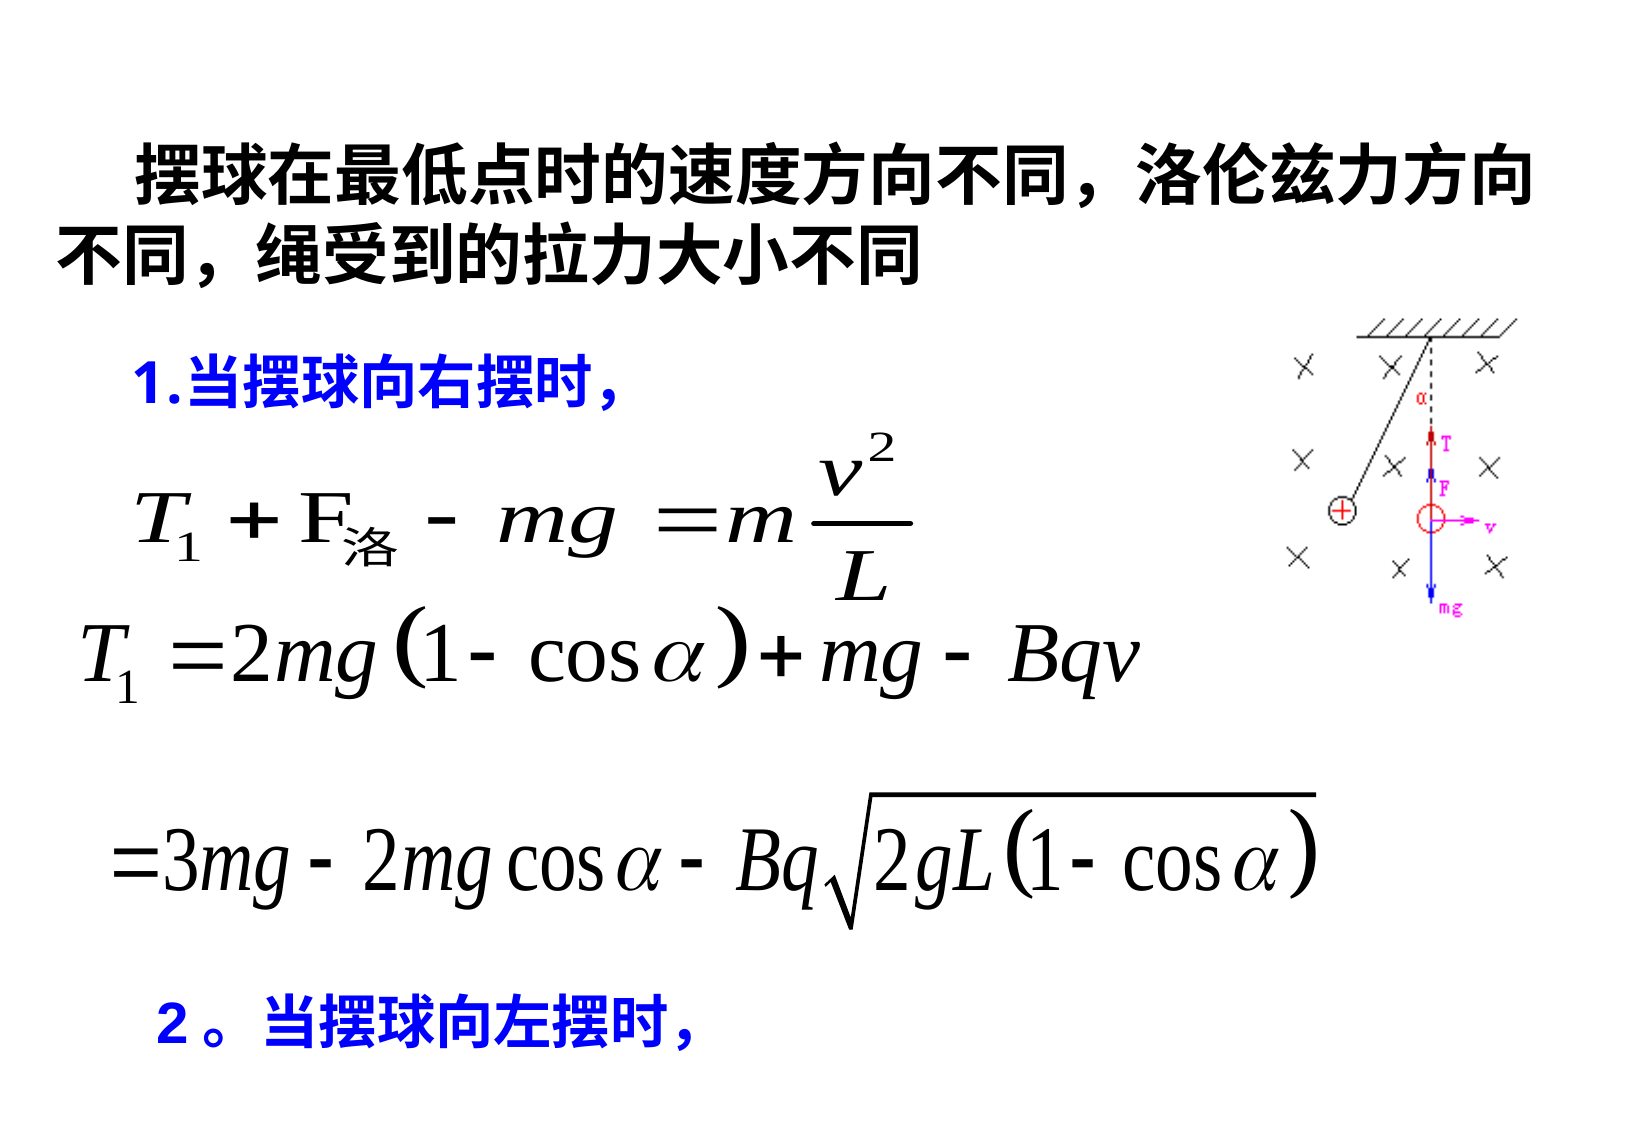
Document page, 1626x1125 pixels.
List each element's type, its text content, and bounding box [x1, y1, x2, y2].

text_box 2。当摆球向左摆时， [141, 977, 742, 1063]
text_box 当摆球向右摆时， [116, 337, 666, 416]
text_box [121, 411, 929, 587]
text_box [94, 774, 1330, 953]
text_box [70, 588, 1159, 731]
text_box 摆球在最低点时的速度方向不同，洛伦兹力方向不同，绳受到的拉力大小不同 [40, 125, 1585, 300]
picture [1223, 278, 1625, 646]
